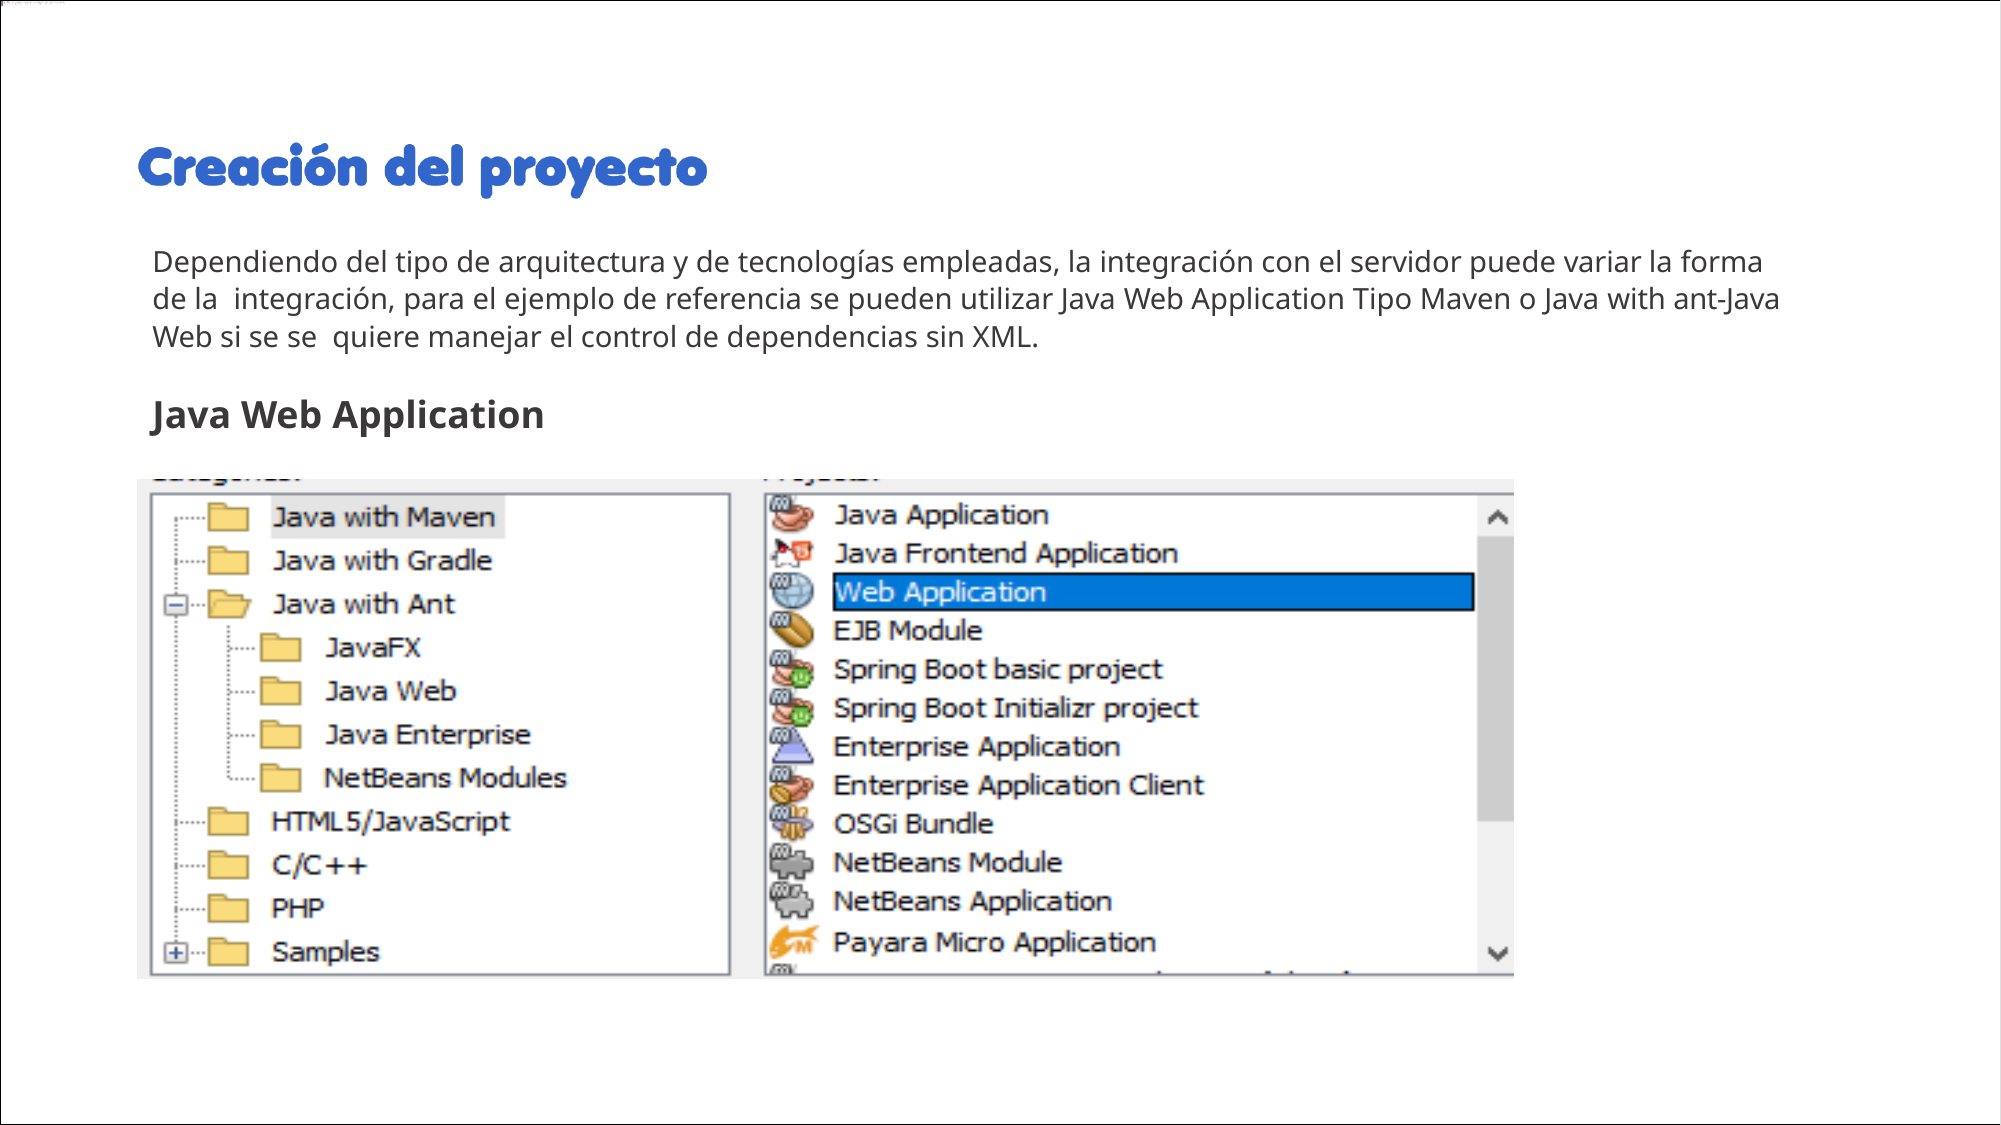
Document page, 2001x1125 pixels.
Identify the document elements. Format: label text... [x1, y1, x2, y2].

picture [137, 479, 1514, 979]
text_box Dependiendo del tipo de arquitectura y de tecnologías empleadas, la integración con el servidor puede variar la forma de la integración, para el ejemplo de referencia se pueden utilizar Java Web Application Tipo Maven o Java with ant-Java Web si se se quiere manejar el control de dependencias sin XML. [150, 239, 1806, 354]
picture [138, 142, 707, 199]
picture [1, 1, 65, 6]
title Java Web Application [150, 317, 785, 508]
